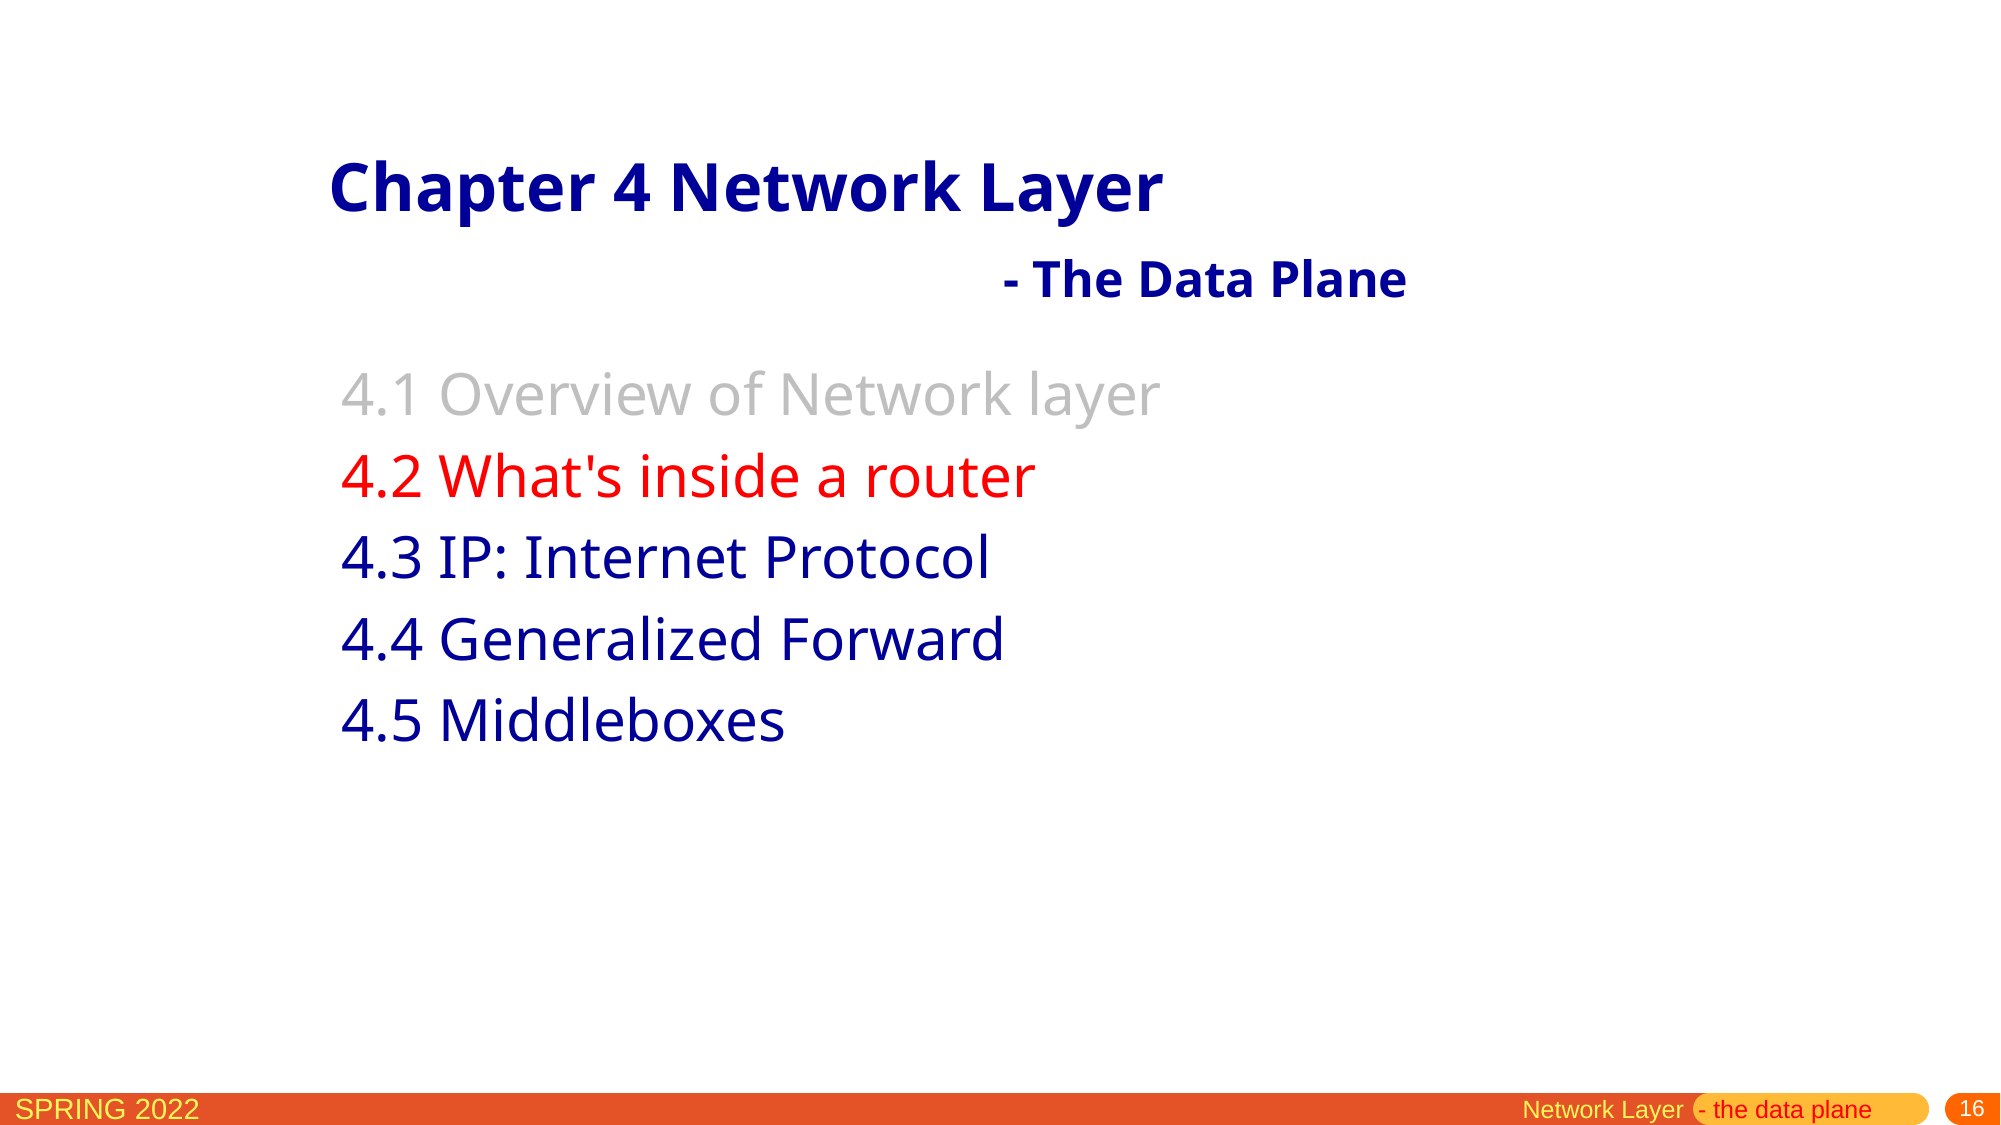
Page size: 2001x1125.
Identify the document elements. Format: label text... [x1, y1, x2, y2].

text_box - The Data Plane [989, 240, 1486, 316]
text_box Chapter 4 Network Layer [313, 90, 1589, 279]
text_box Network Layer - the data plane [1507, 1086, 2000, 1125]
list 4.1 Overview of Network layer 4.2 What's inside a router 4.3 IP: Internet Protocol 4.4 Generalized Forward 4.5 Middleboxes [326, 349, 1237, 988]
